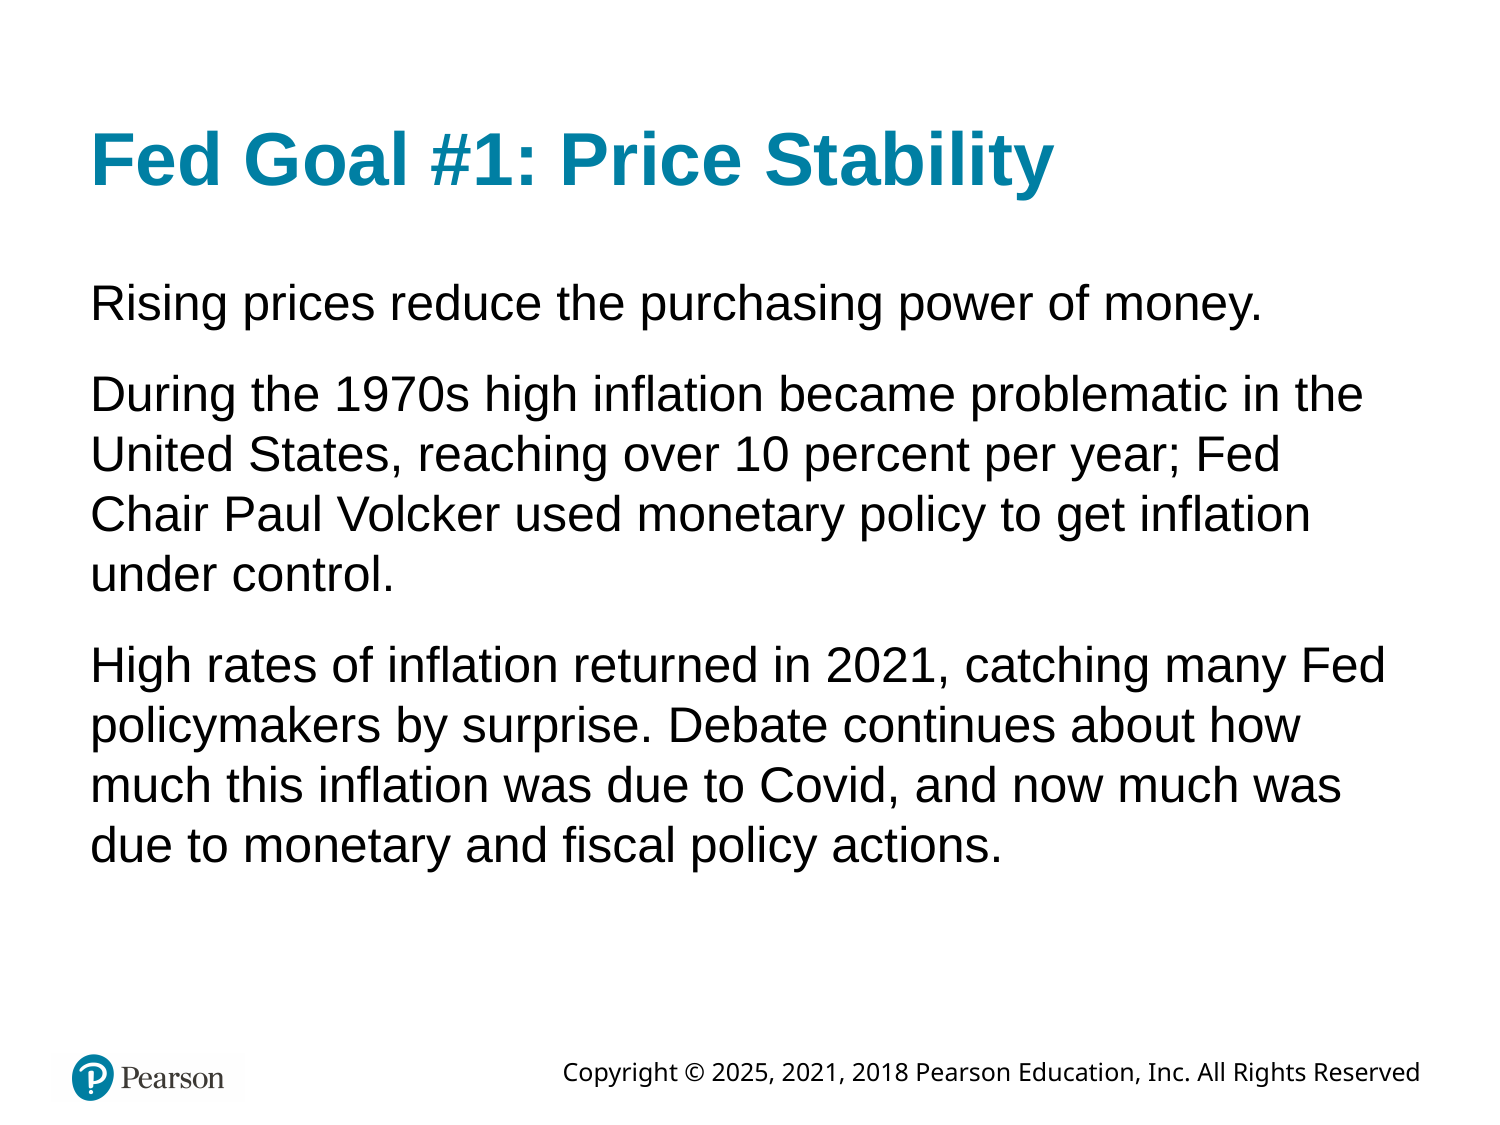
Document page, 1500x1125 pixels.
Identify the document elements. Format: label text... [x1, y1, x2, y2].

title Fed Goal #1: Price Stability [75, 35, 1425, 216]
picture [51, 1053, 245, 1102]
list Rising prices reduce the purchasing power of money. During the 1970s high inflation became problematic in the United States, reaching over 10 percent per year; Fed Chair Paul Volcker used monetary policy to get inflation under control. High rates of inflation returned in 2021, catching many Fed policymakers by surprise. Debate continues about how much this inflation was due to Covid, and now much was due to monetary and fiscal policy actions. [75, 255, 1424, 1021]
